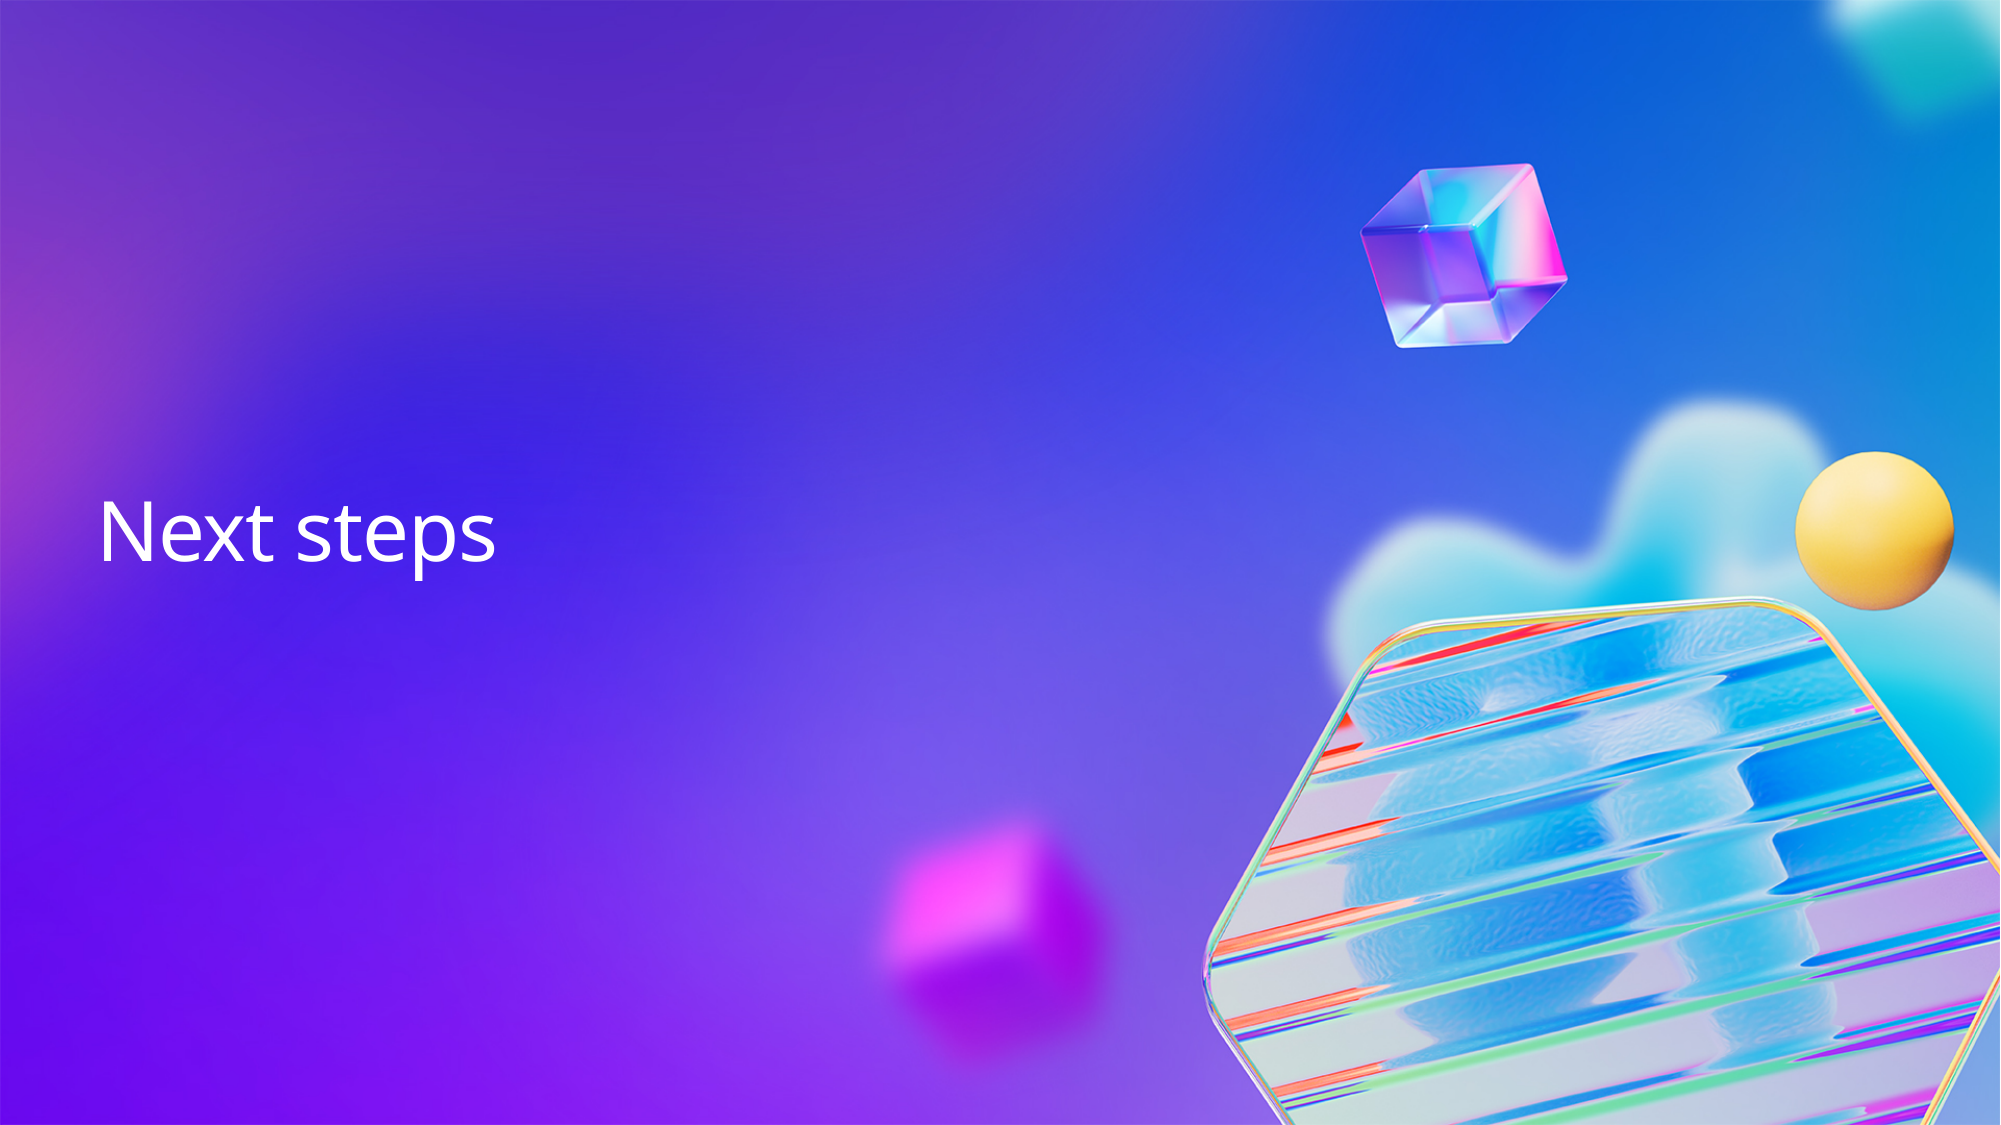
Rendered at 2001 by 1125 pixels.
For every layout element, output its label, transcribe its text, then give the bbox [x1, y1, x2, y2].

picture [0, 0, 2000, 1125]
title Next steps [96, 488, 1466, 580]
